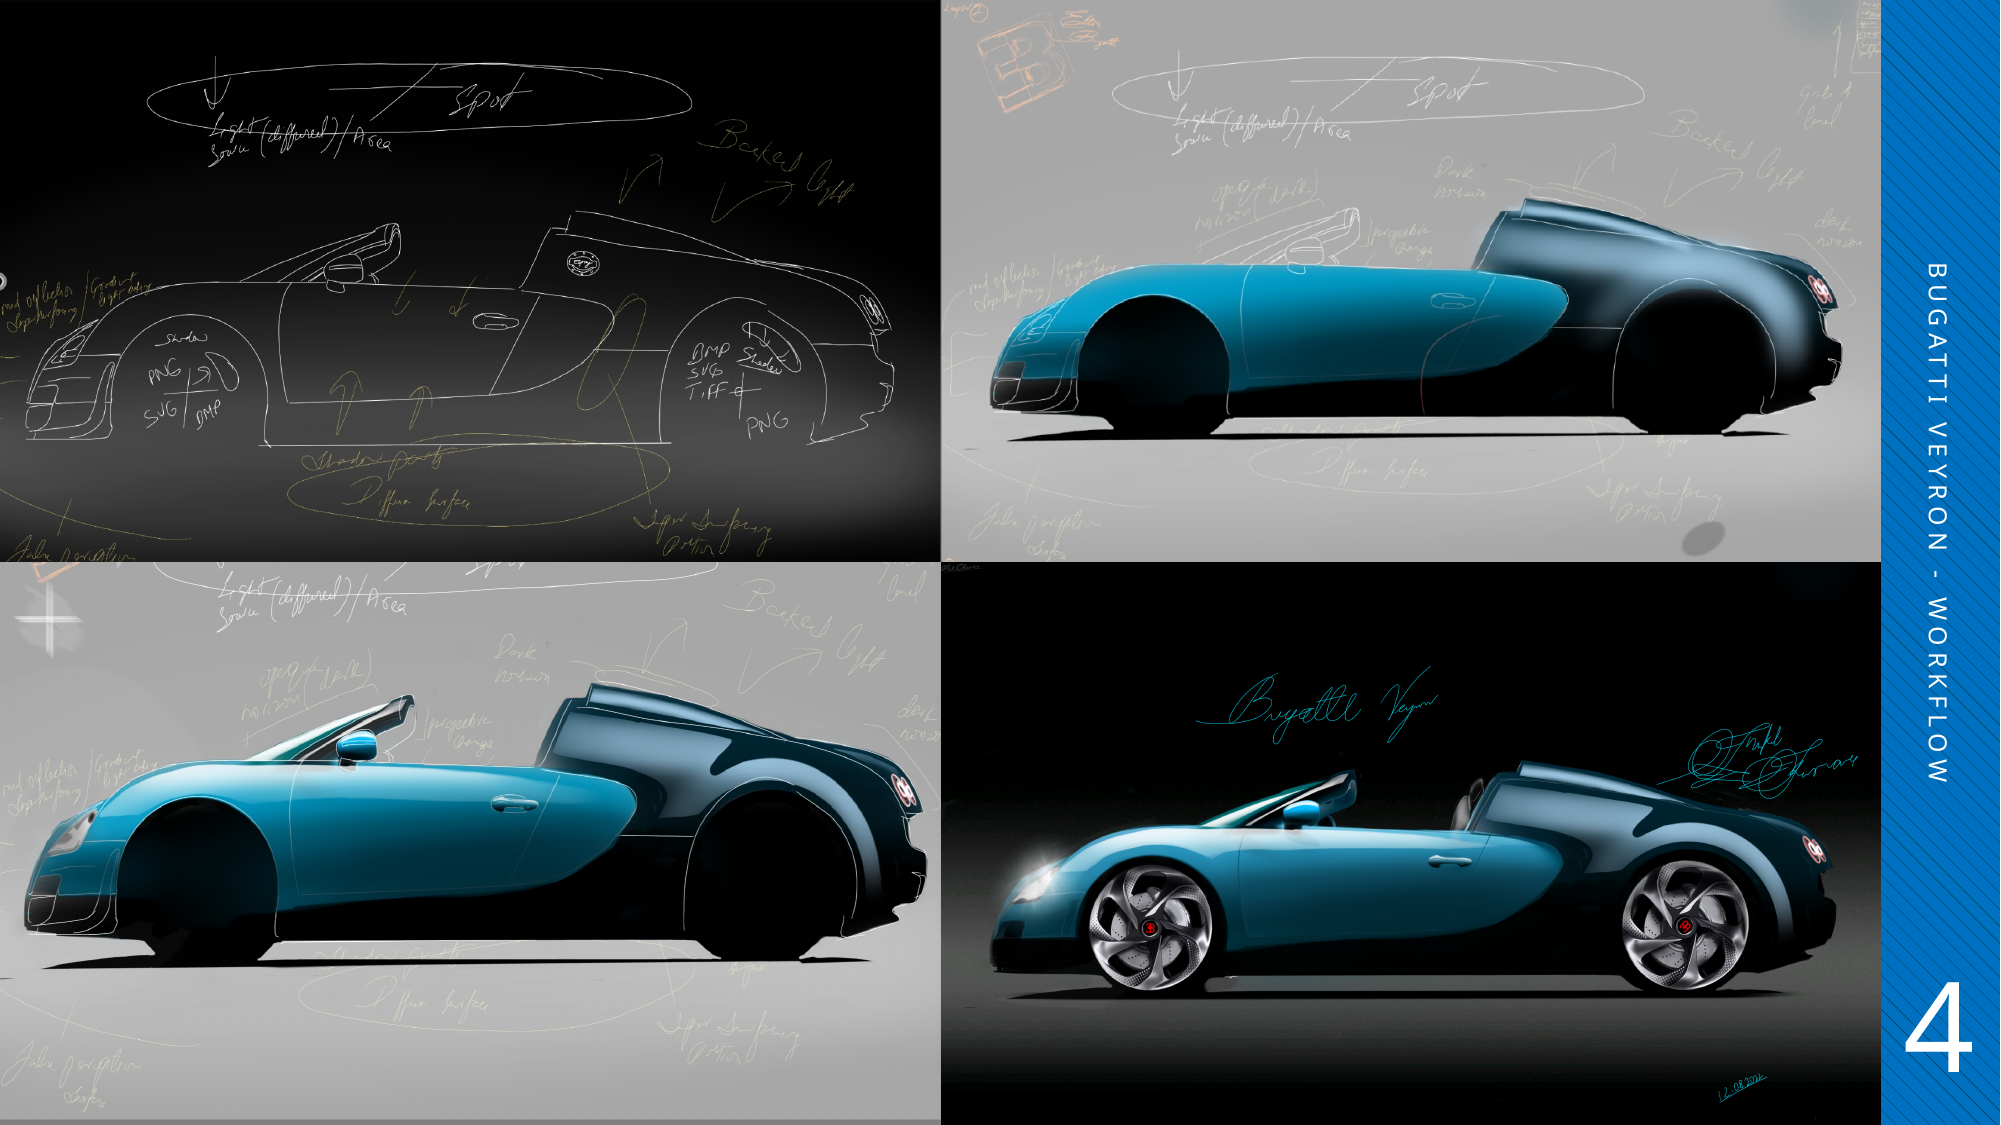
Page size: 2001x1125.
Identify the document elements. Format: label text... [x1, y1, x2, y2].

slide_number 4 [1881, 939, 2000, 1125]
picture [0, 0, 1881, 1125]
footer BUGATTI VEYRON - WORKFLOW [1813, 180, 2000, 877]
